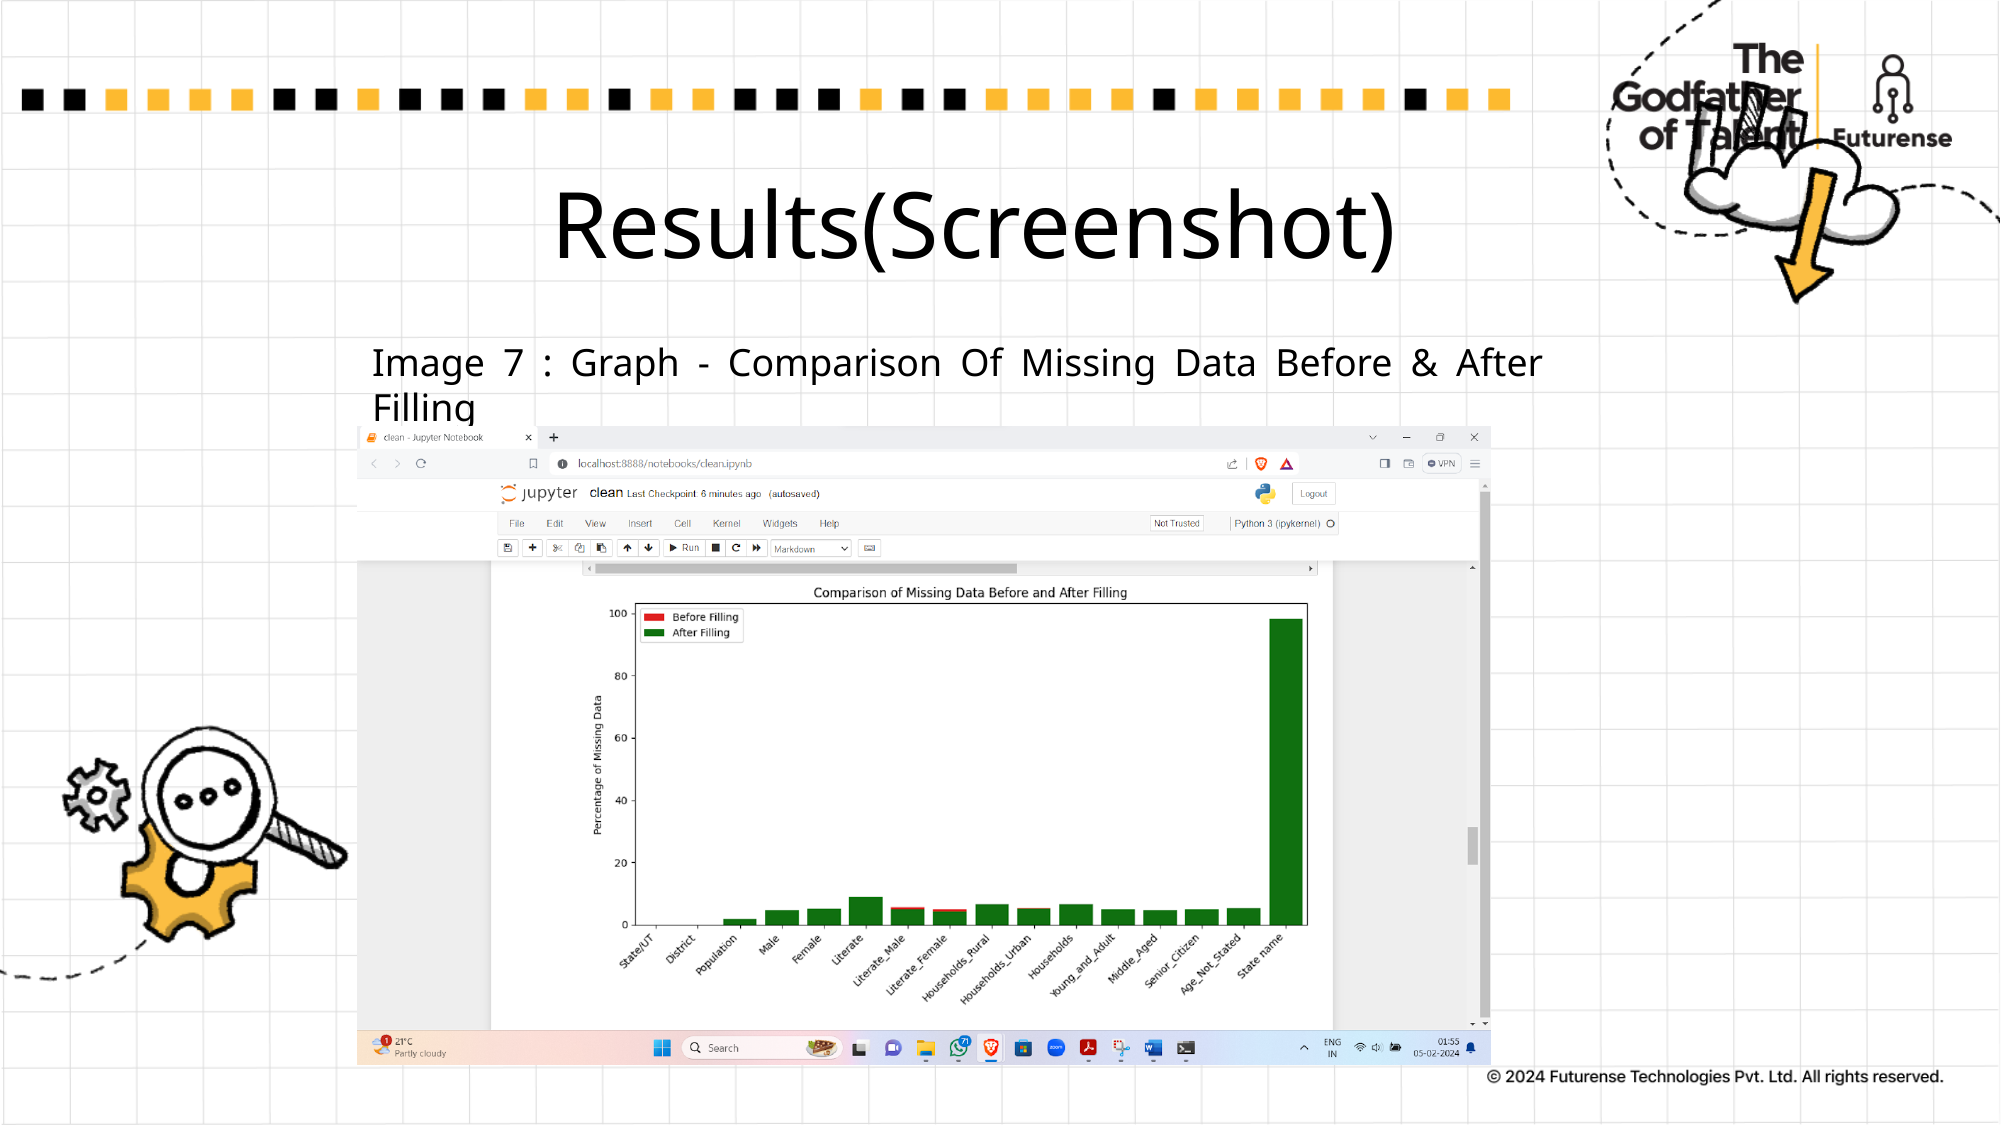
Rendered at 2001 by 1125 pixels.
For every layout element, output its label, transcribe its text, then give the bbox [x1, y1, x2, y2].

text_box Image 7 : Graph - Comparison Of Missing Data Before & After Filling [356, 331, 1560, 437]
title Results(Screenshot) [357, 119, 1592, 338]
picture [0, 0, 2001, 1125]
